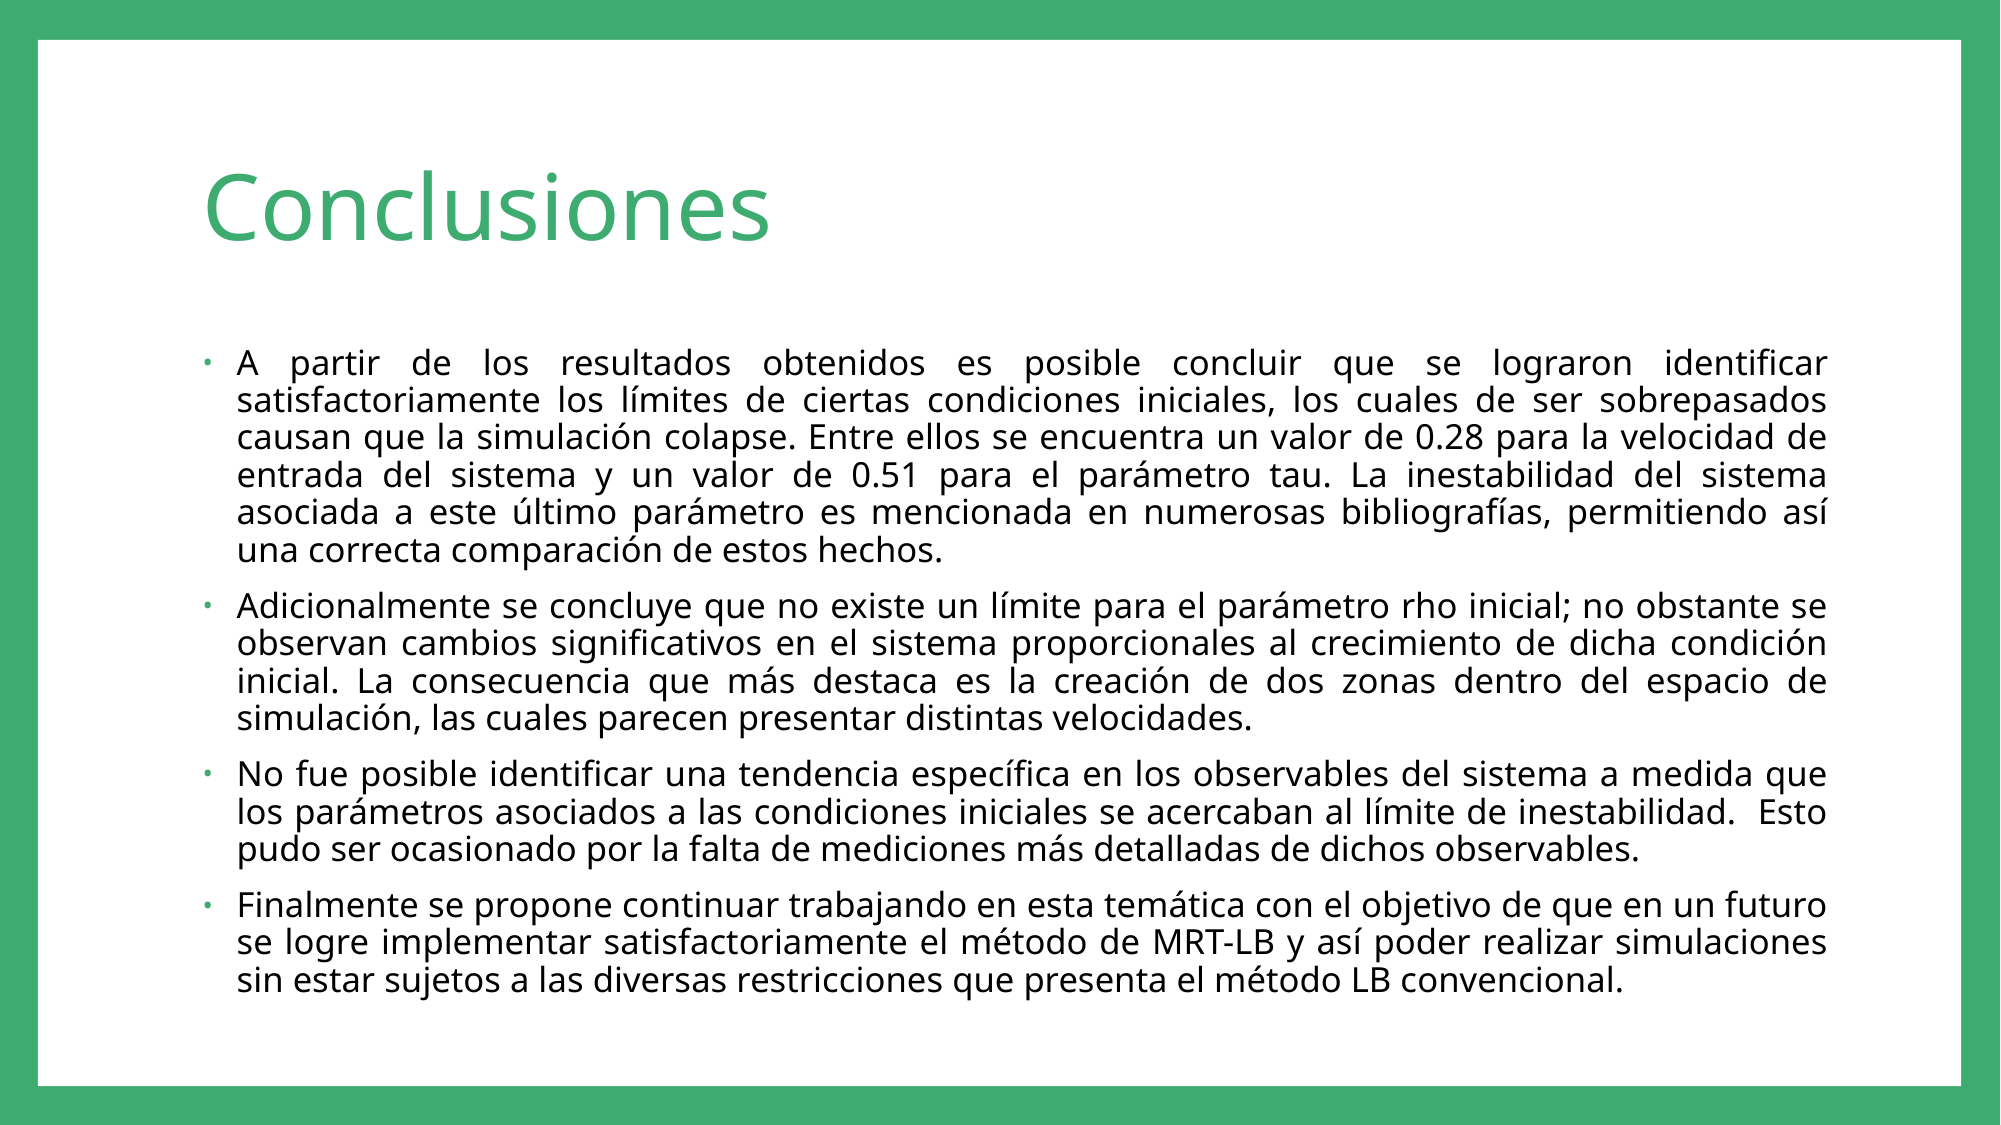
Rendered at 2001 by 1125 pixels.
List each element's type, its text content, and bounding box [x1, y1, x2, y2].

list A partir de los resultados obtenidos es posible concluir que se lograron identificar satisfactoriamente los límites de ciertas condiciones iniciales, los cuales de ser sobrepasados causan que la simulación colapse. Entre ellos se encuentra un valor de 0.28 para la velocidad de entrada del sistema y un valor de 0.51 para el parámetro tau. La inestabilidad del sistema asociada a este último parámetro es mencionada en numerosas bibliografías, permitiendo así una correcta comparación de estos hechos. Adicionalmente se concluye que no existe un límite para el parámetro rho inicial; no obstante se observan cambios significativos en el sistema proporcionales al crecimiento de dicha condición inicial. La consecuencia que más destaca es la creación de dos zonas dentro del espacio de simulación, las cuales parecen presentar distintas velocidades. No fue posible identificar una tendencia específica en los observables del sistema a medida que los parámetros asociados a las condiciones iniciales se acercaban al límite de inestabilidad. Esto pudo ser ocasionado por la falta de mediciones más detalladas de dichos observables. Finalmente se propone continuar trabajando en esta temática con el objetivo de que en un futuro se logre implementar satisfactoriamente el método de MRT-LB y así poder realizar simulaciones sin estar sujetos a las diversas restricciones que presenta el método LB convencional. [187, 337, 1845, 1021]
title Conclusiones [187, 99, 1808, 323]
